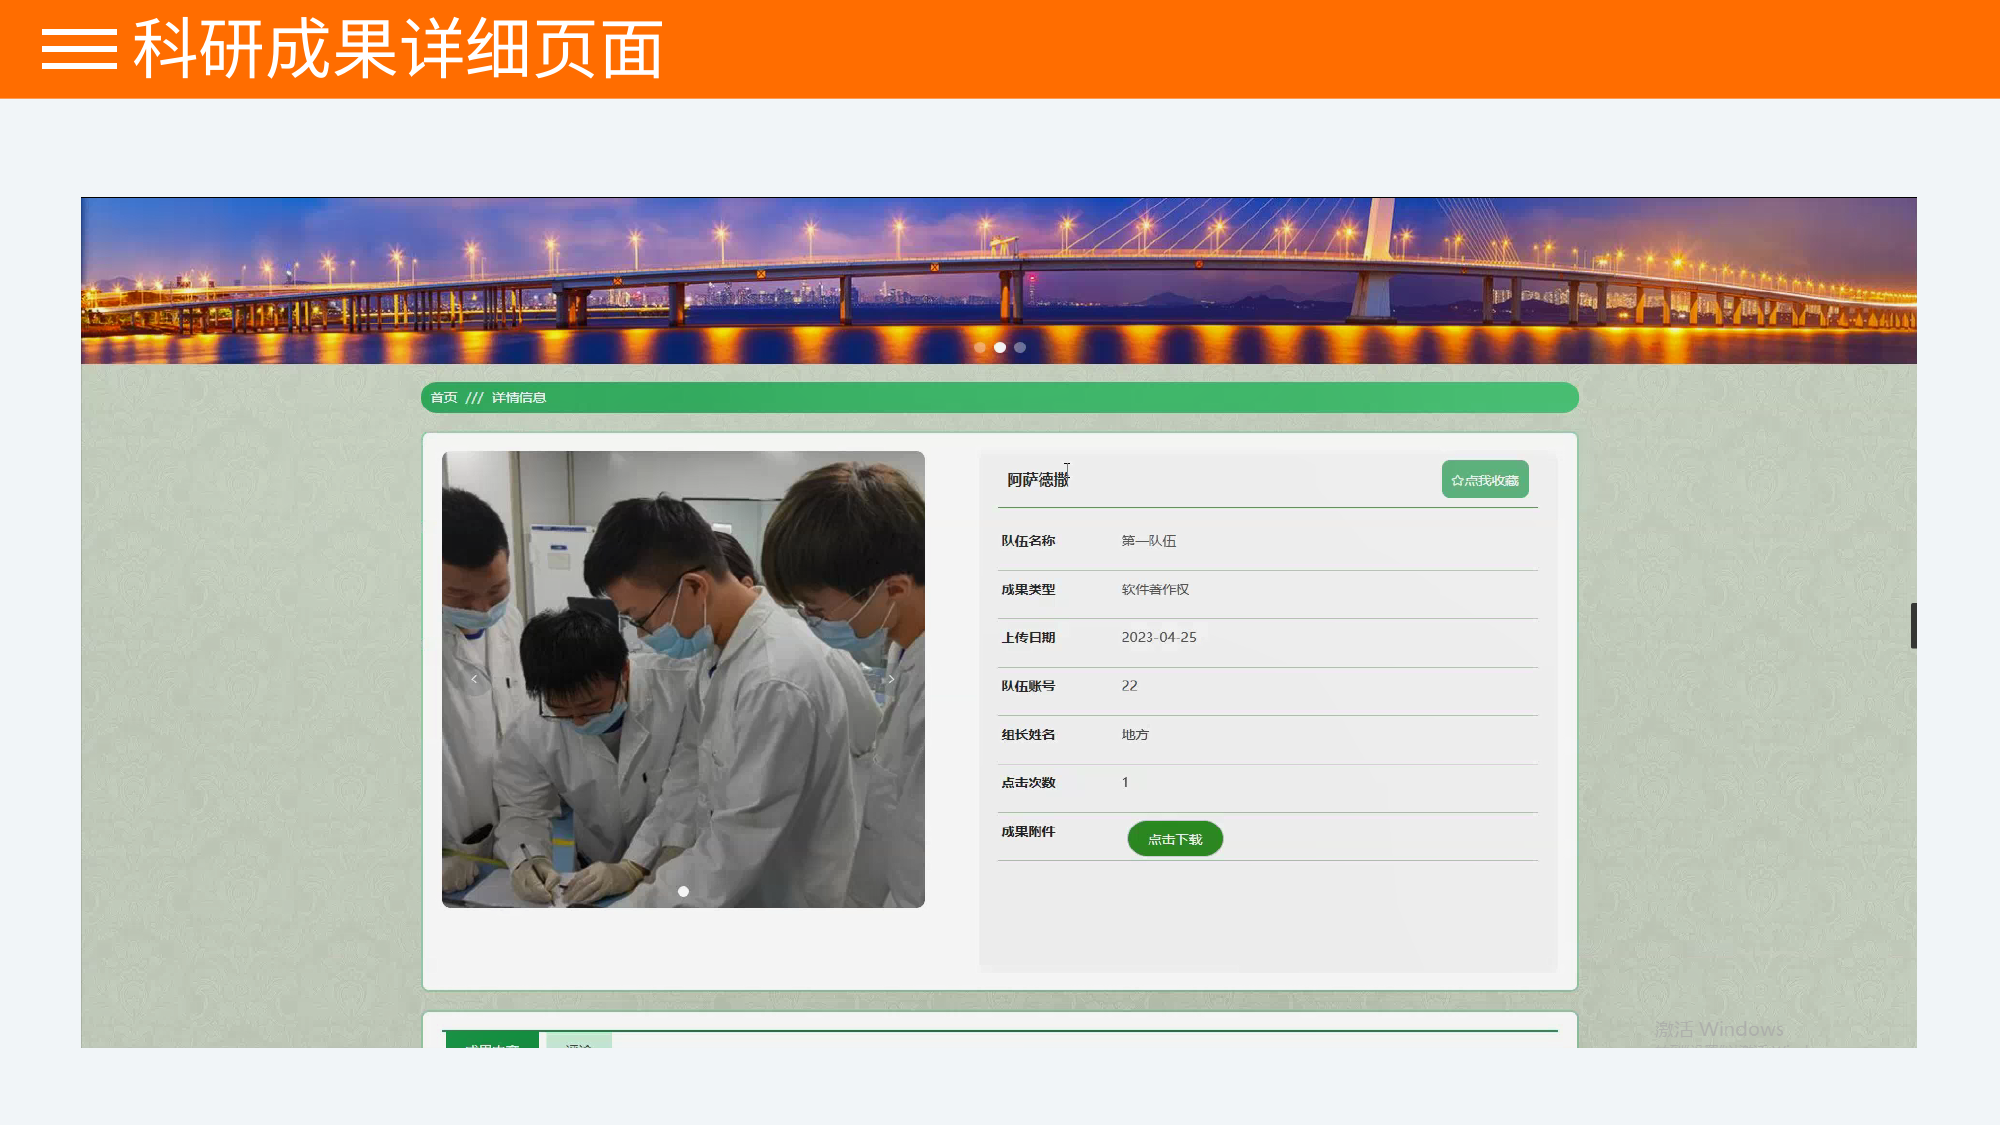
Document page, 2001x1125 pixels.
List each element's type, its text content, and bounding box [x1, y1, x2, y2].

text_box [42, 32, 118, 67]
text_box [0, 0, 2000, 100]
text_box 科研成果详细页面 [117, 0, 813, 95]
picture [81, 197, 1917, 1048]
